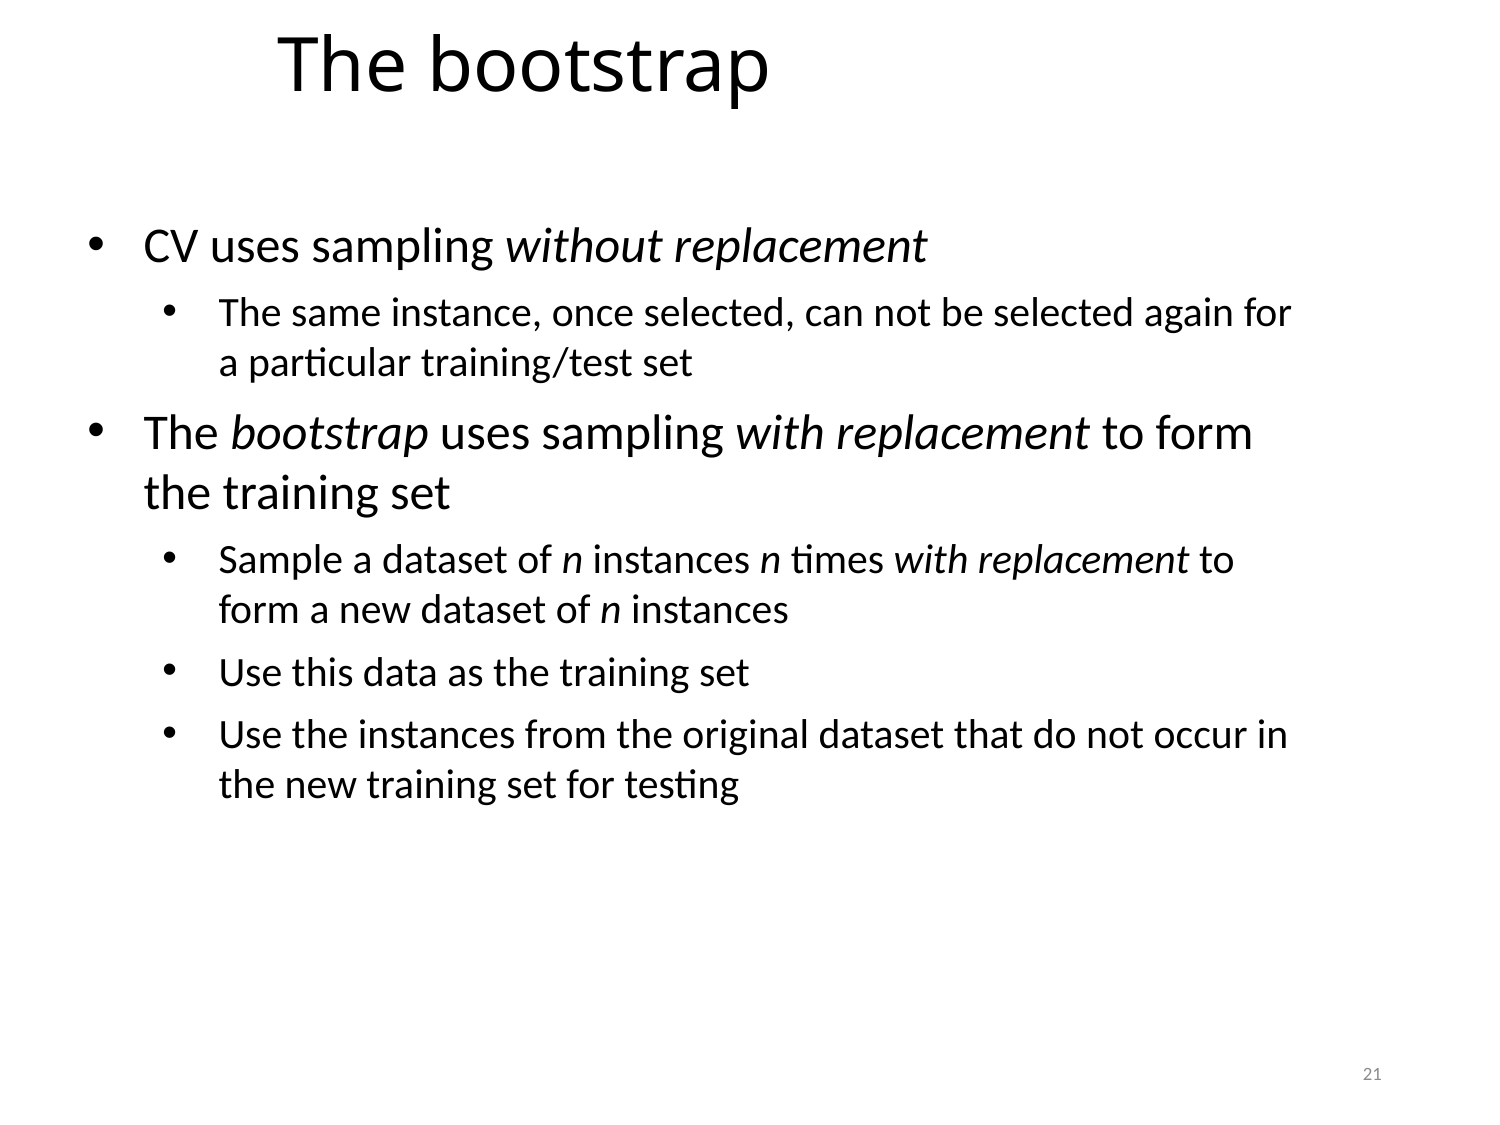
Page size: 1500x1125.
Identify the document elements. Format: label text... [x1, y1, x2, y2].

title The bootstrap [262, 0, 1500, 148]
slide_number 21 [1059, 1042, 1397, 1103]
text_box CV uses sampling without replacement The same instance, once selected, can not be selected again for a particular training/test set The bootstrap uses sampling with replacement to form the training set Sample a dataset of n instances n times with replacement to form a new dataset of n instances Use this data as the training set Use the instances from the original dataset that do not occur in the new training set for testing [72, 205, 1337, 815]
